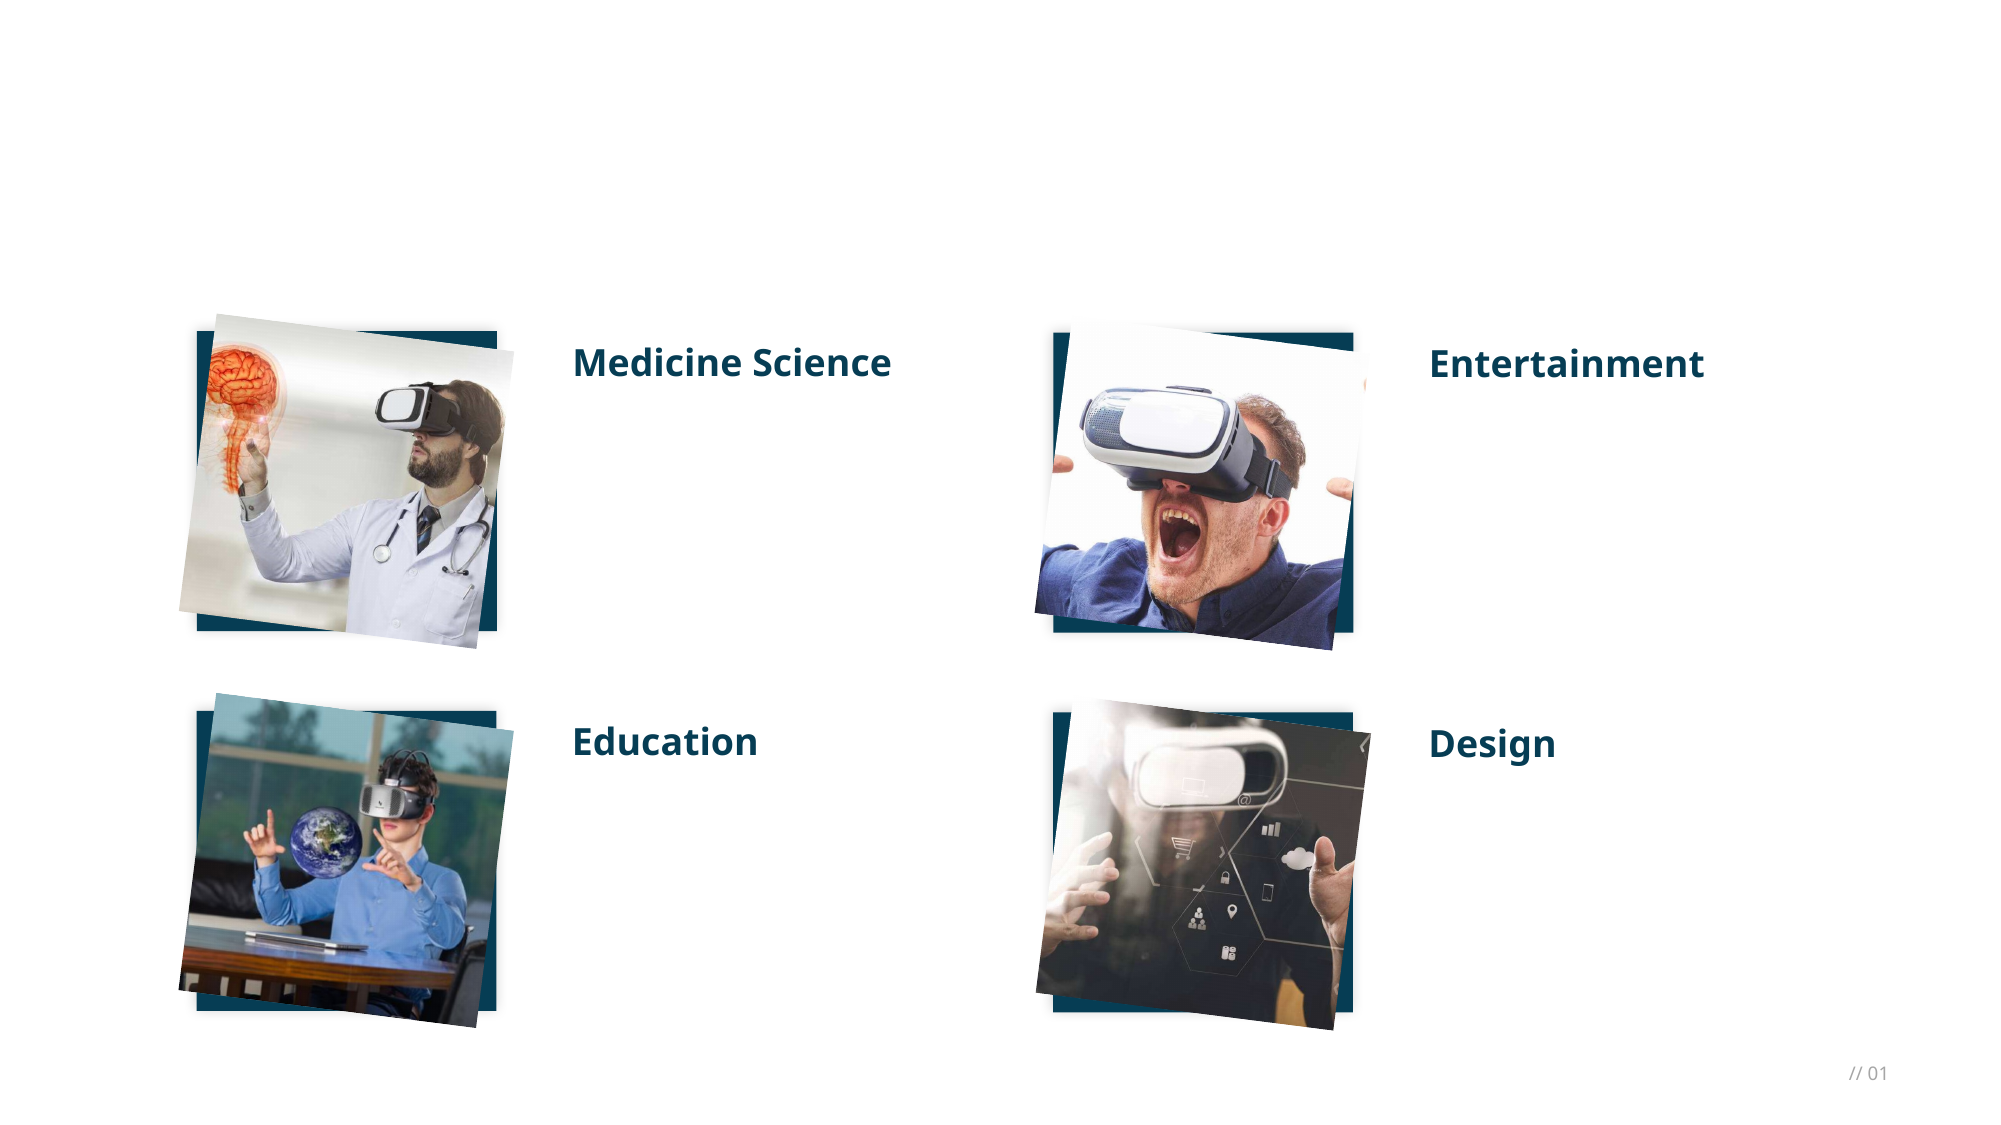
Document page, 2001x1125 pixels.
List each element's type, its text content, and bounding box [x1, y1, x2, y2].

picture [1034, 316, 1370, 651]
picture [1035, 696, 1371, 1031]
text_box Medicine Science [557, 331, 947, 391]
text_box Entertainment [1413, 332, 1804, 393]
picture [178, 693, 514, 1028]
text_box Education [557, 711, 947, 794]
picture [178, 313, 515, 649]
text_box // 01 [1833, 1053, 1905, 1091]
text_box Design [1413, 712, 1804, 773]
